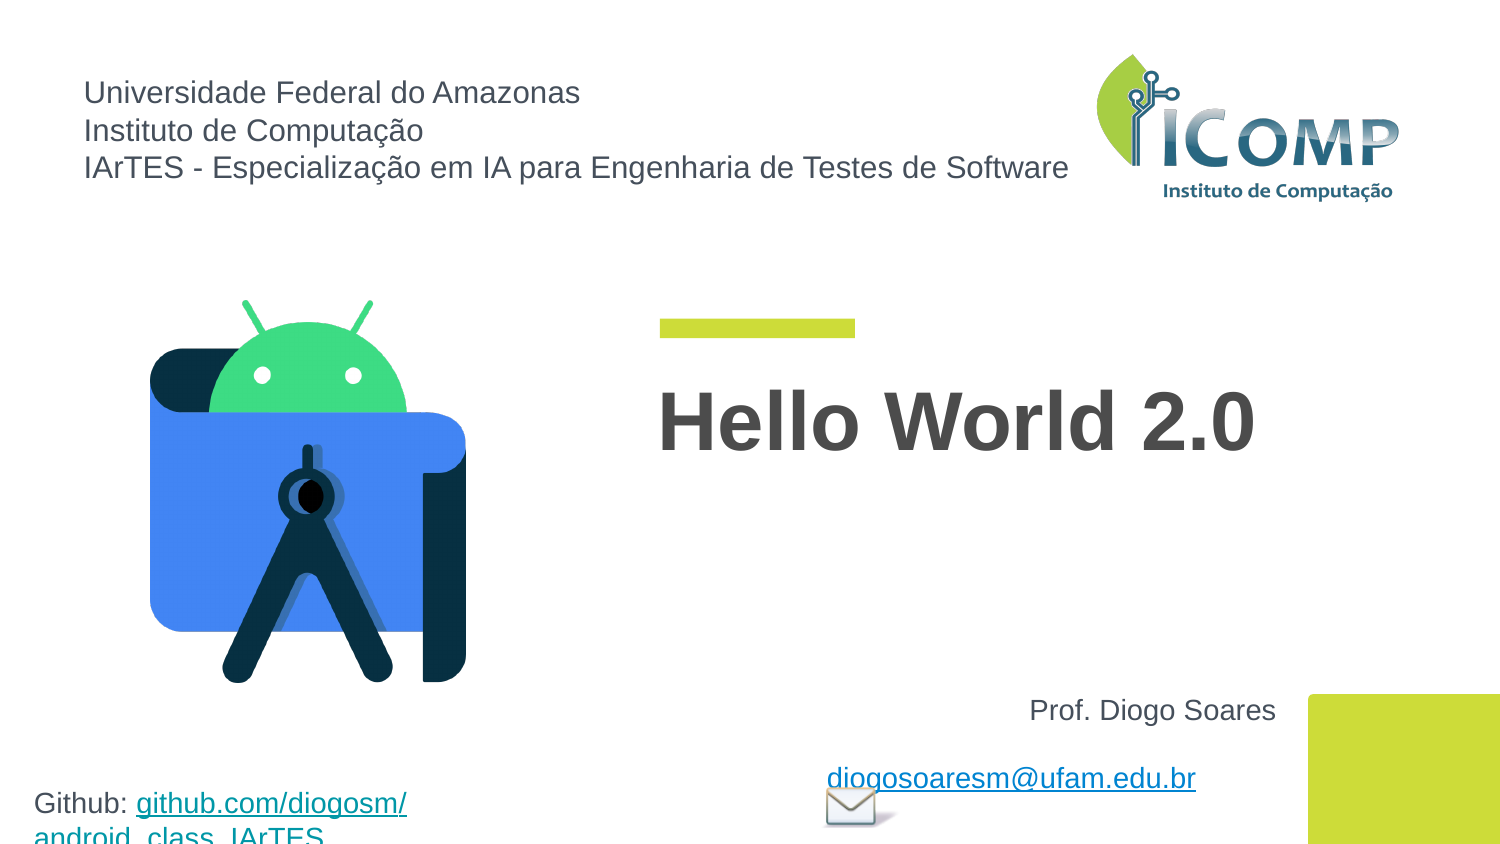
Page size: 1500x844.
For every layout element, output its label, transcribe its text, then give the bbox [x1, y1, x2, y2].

picture [805, 755, 911, 844]
picture [1092, 50, 1405, 207]
text_box Hello World 2.0 [642, 351, 1427, 677]
picture [150, 300, 466, 683]
